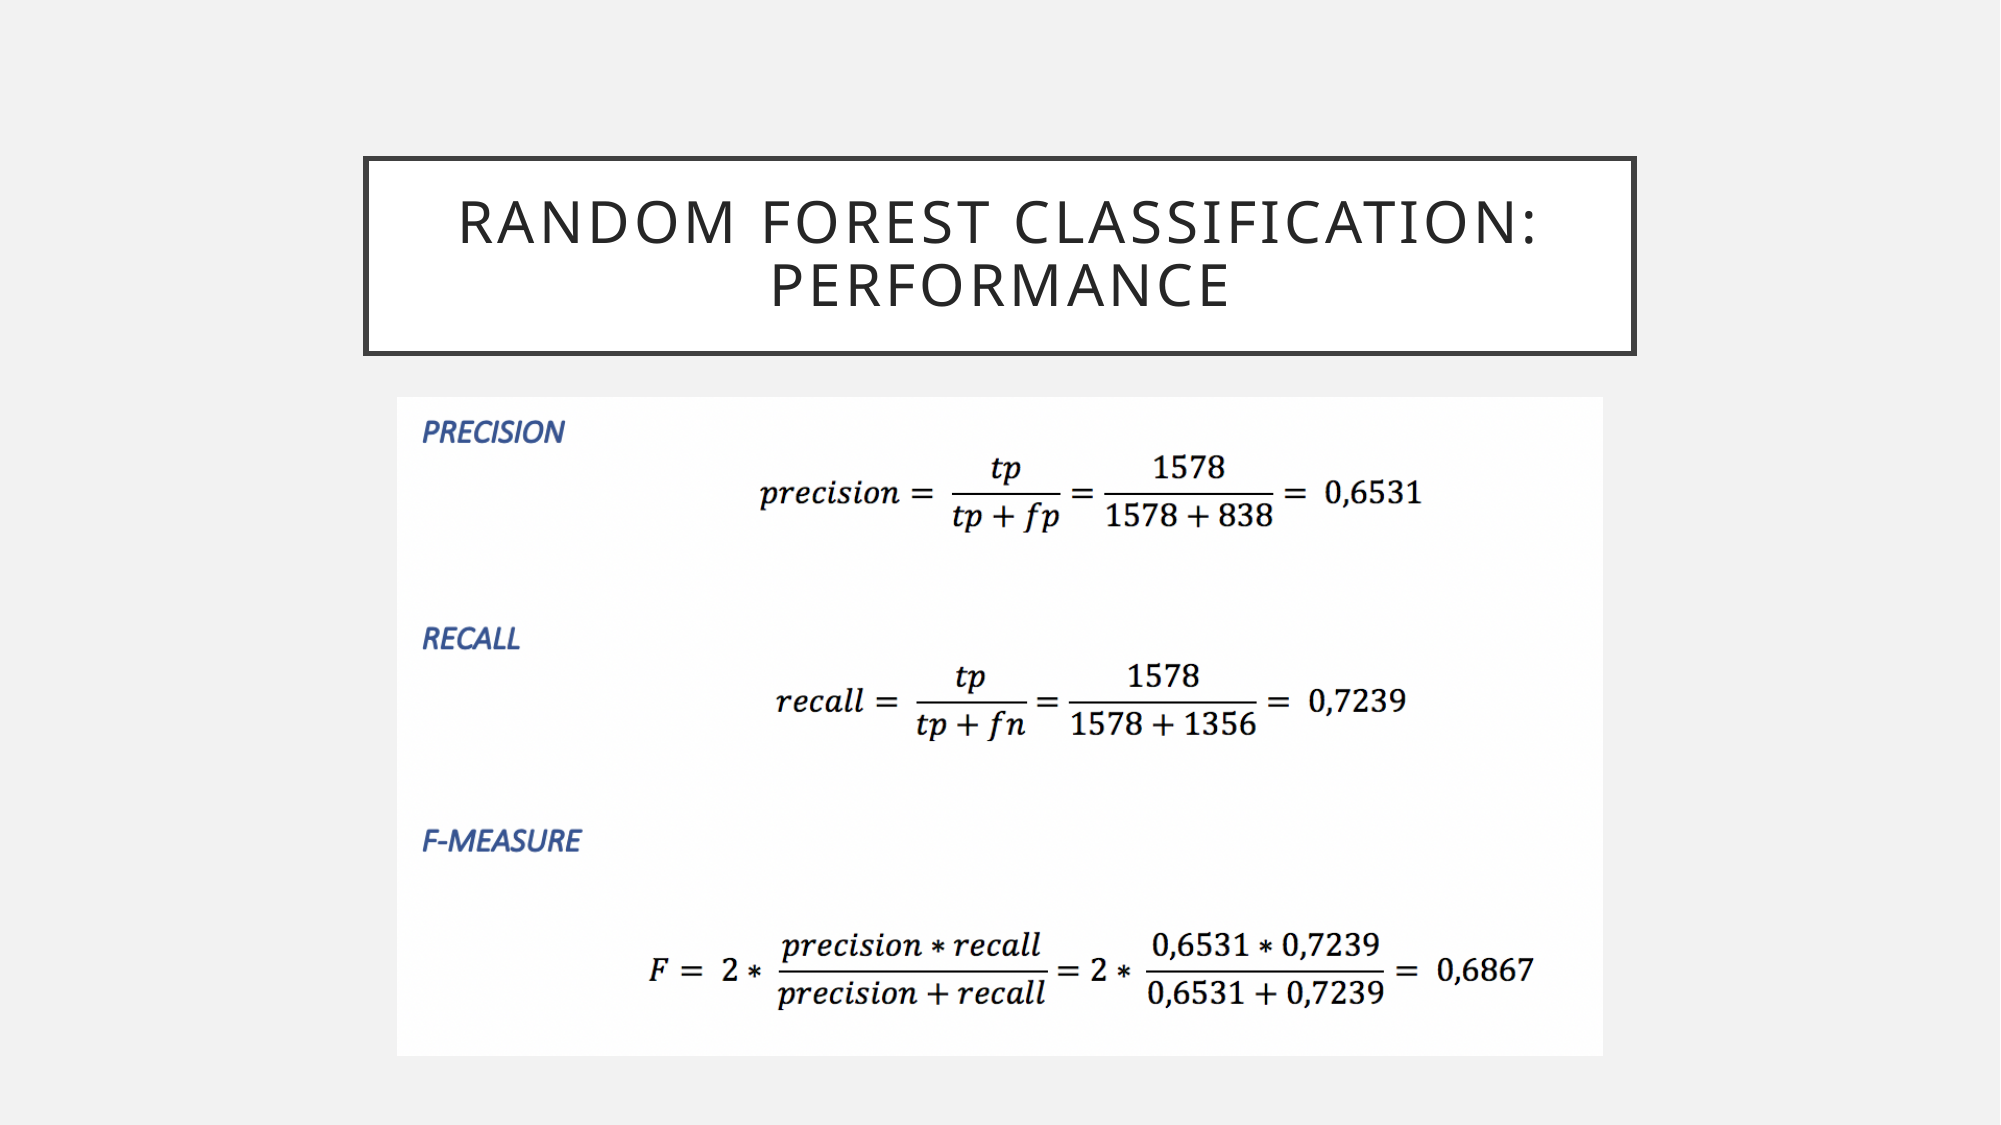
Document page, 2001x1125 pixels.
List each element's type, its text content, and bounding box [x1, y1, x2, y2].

title Random forest classification: performance [363, 156, 1637, 356]
picture [397, 397, 1603, 1056]
